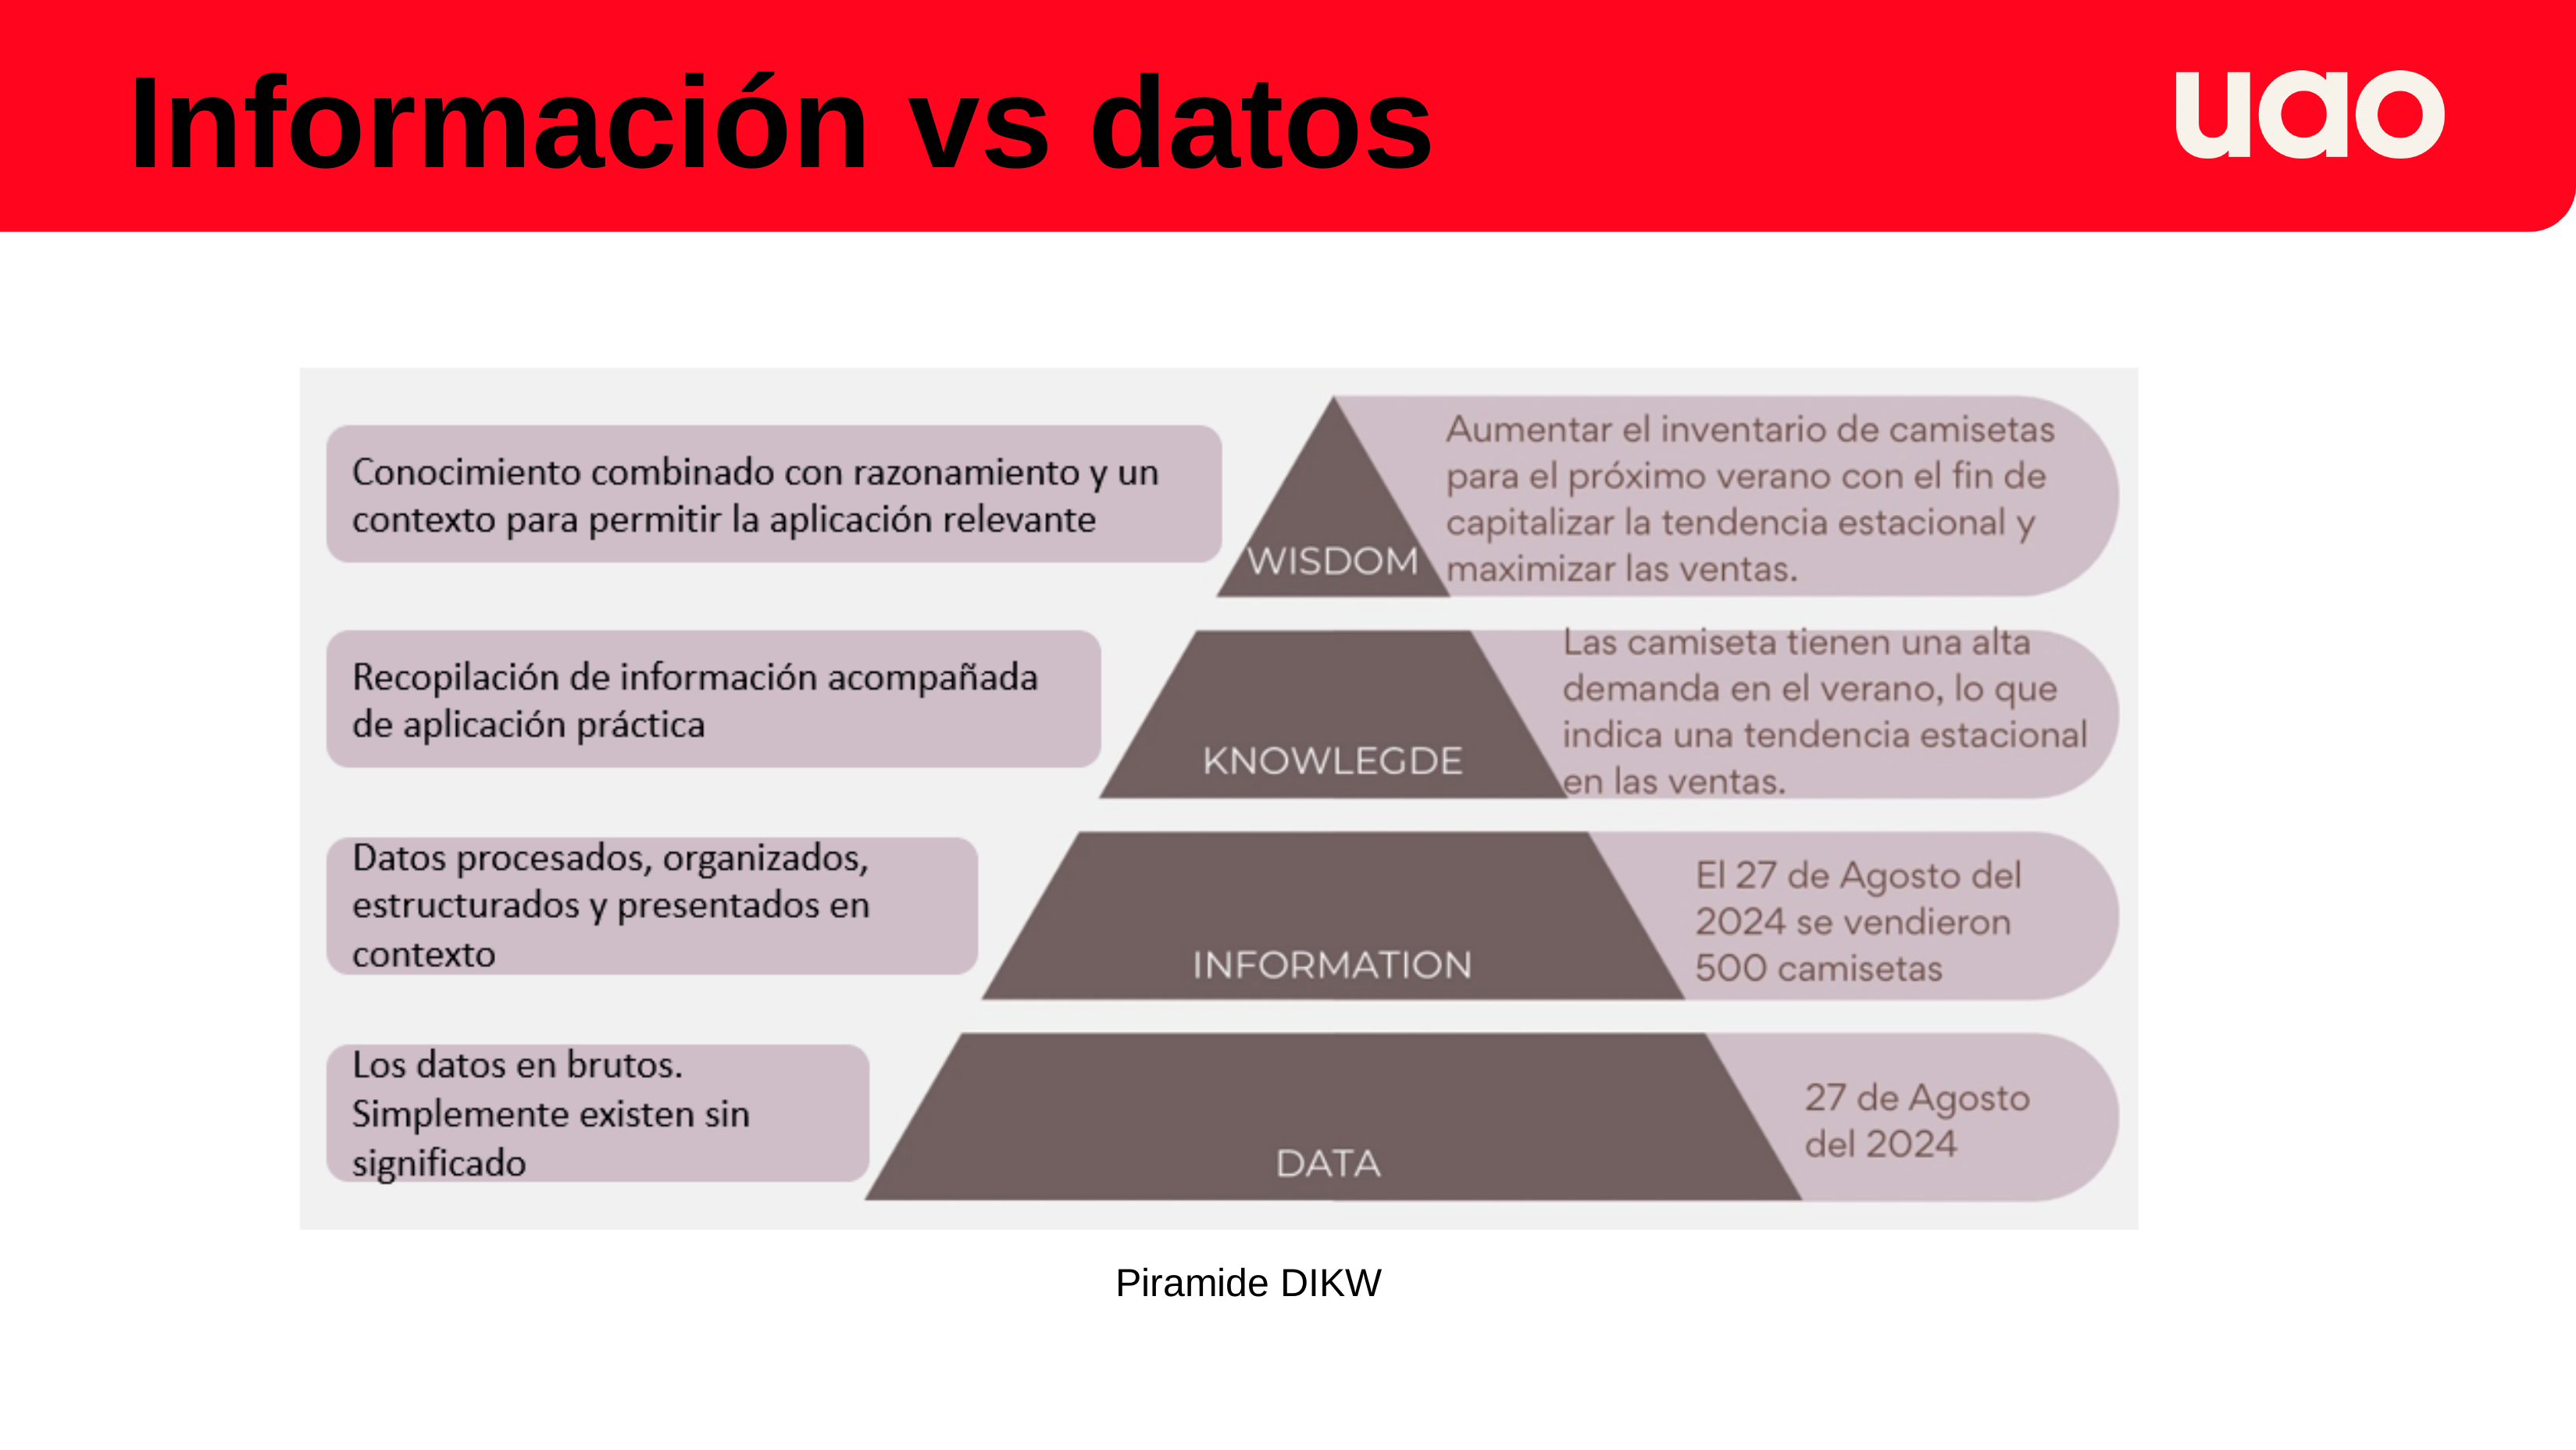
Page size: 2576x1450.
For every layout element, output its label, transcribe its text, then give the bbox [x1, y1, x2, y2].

picture [0, 0, 2576, 232]
text_box Información vs datos [116, 31, 1464, 202]
picture [282, 343, 2196, 1230]
text_box Piramide DIKW [1104, 1252, 1394, 1311]
